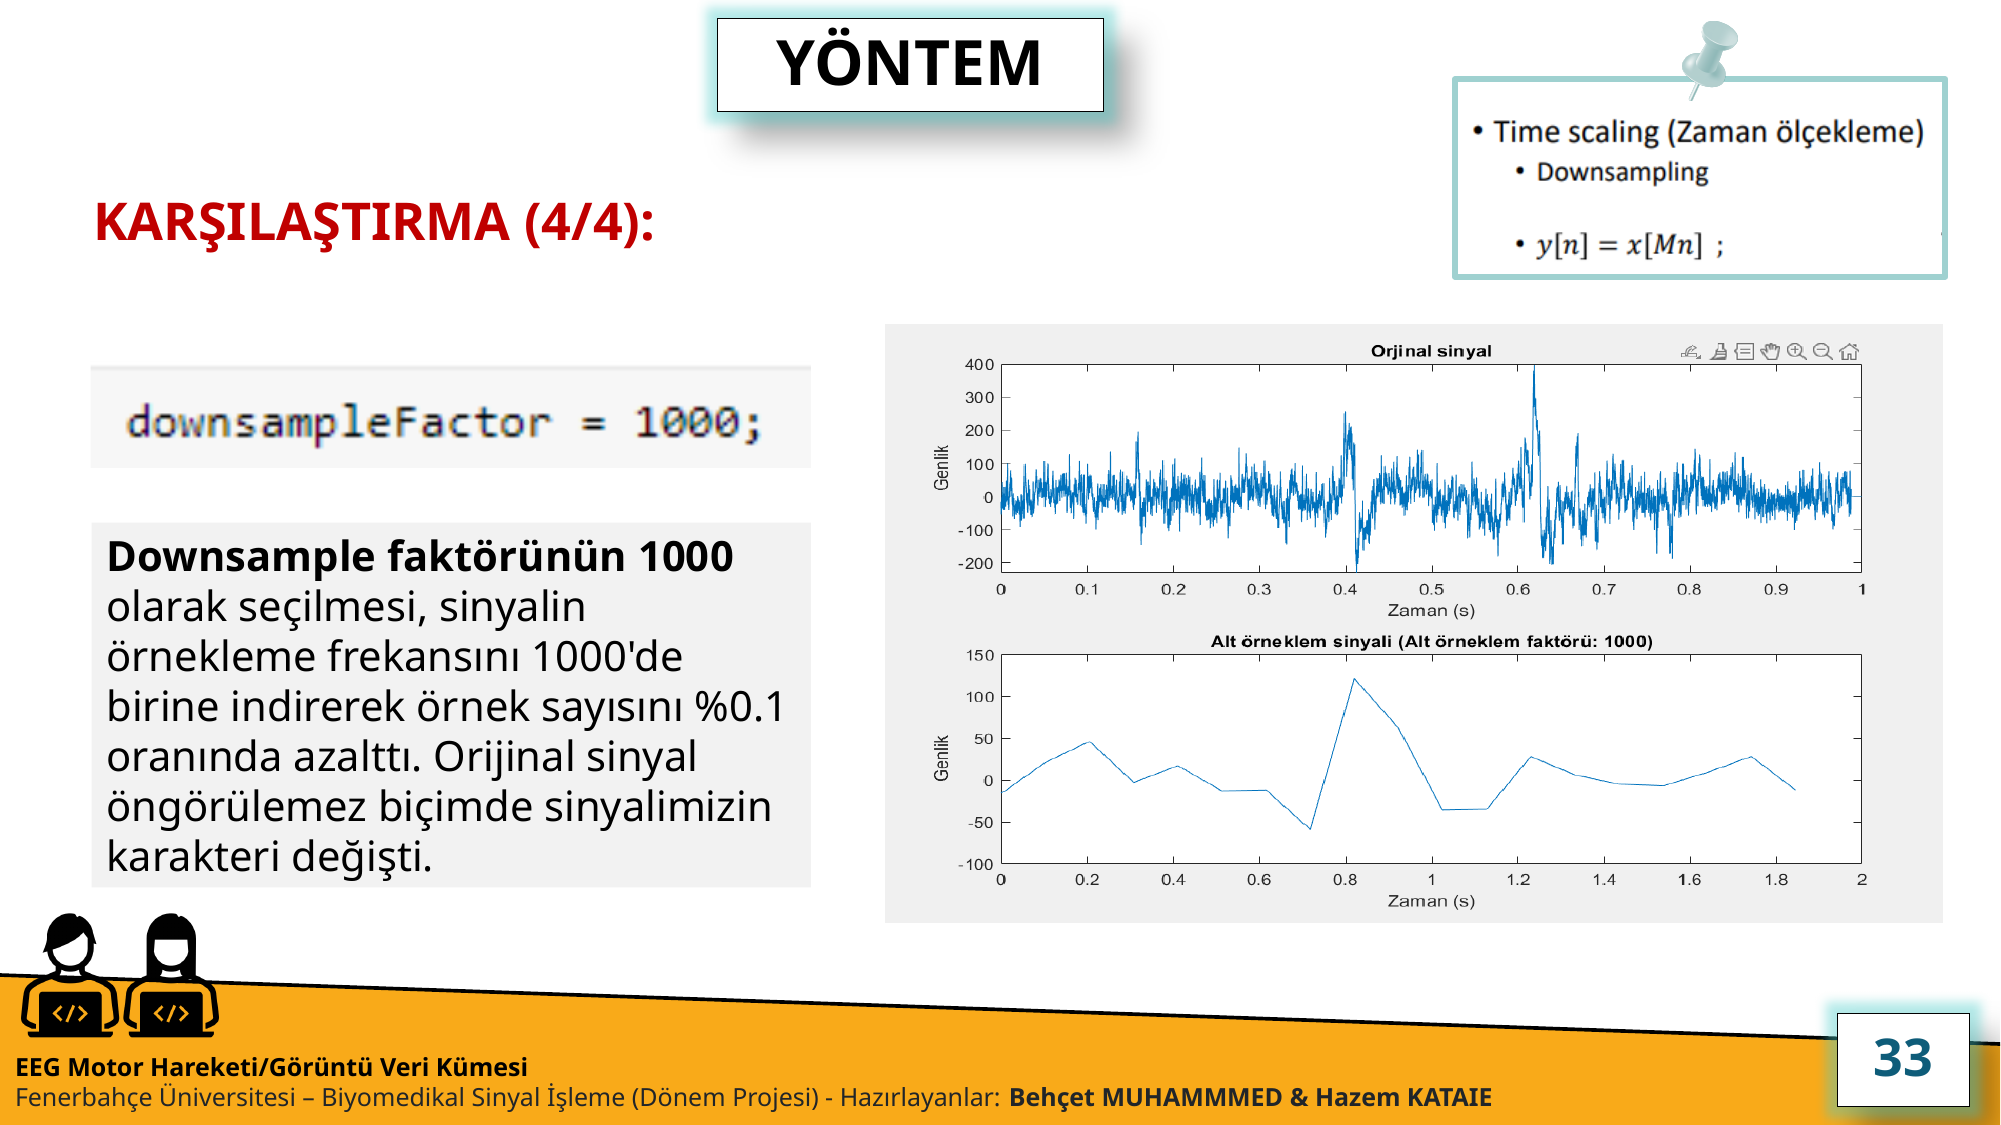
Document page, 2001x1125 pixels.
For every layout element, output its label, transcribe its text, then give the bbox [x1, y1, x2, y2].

picture [1458, 21, 1943, 274]
text_box Karşılaştırma (4/4): [78, 176, 718, 270]
text_box 33 [1837, 1013, 1970, 1107]
picture [884, 324, 1943, 923]
picture [0, 900, 241, 1040]
text_box yöntem [717, 18, 1104, 112]
picture [90, 360, 811, 468]
text_box Downsample faktörünün 1000 olarak seçilmesi, sinyalin örnekleme frekansını 1000'de birine indirerek örnek sayısını %0.1 oranında azalttı. Orijinal sinyal öngörülemez biçimde sinyalimizin karakteri değişti. [91, 522, 811, 888]
footer EEG Motor Hareketi/Görüntü Veri Kümesi Fenerbahçe Üniversitesi – Biyomedikal Sinyal İşleme (Dönem Projesi) - Hazırlayanlar: Behçet MUHAMMMED & Hazem KATAIE [0, 1044, 1523, 1118]
